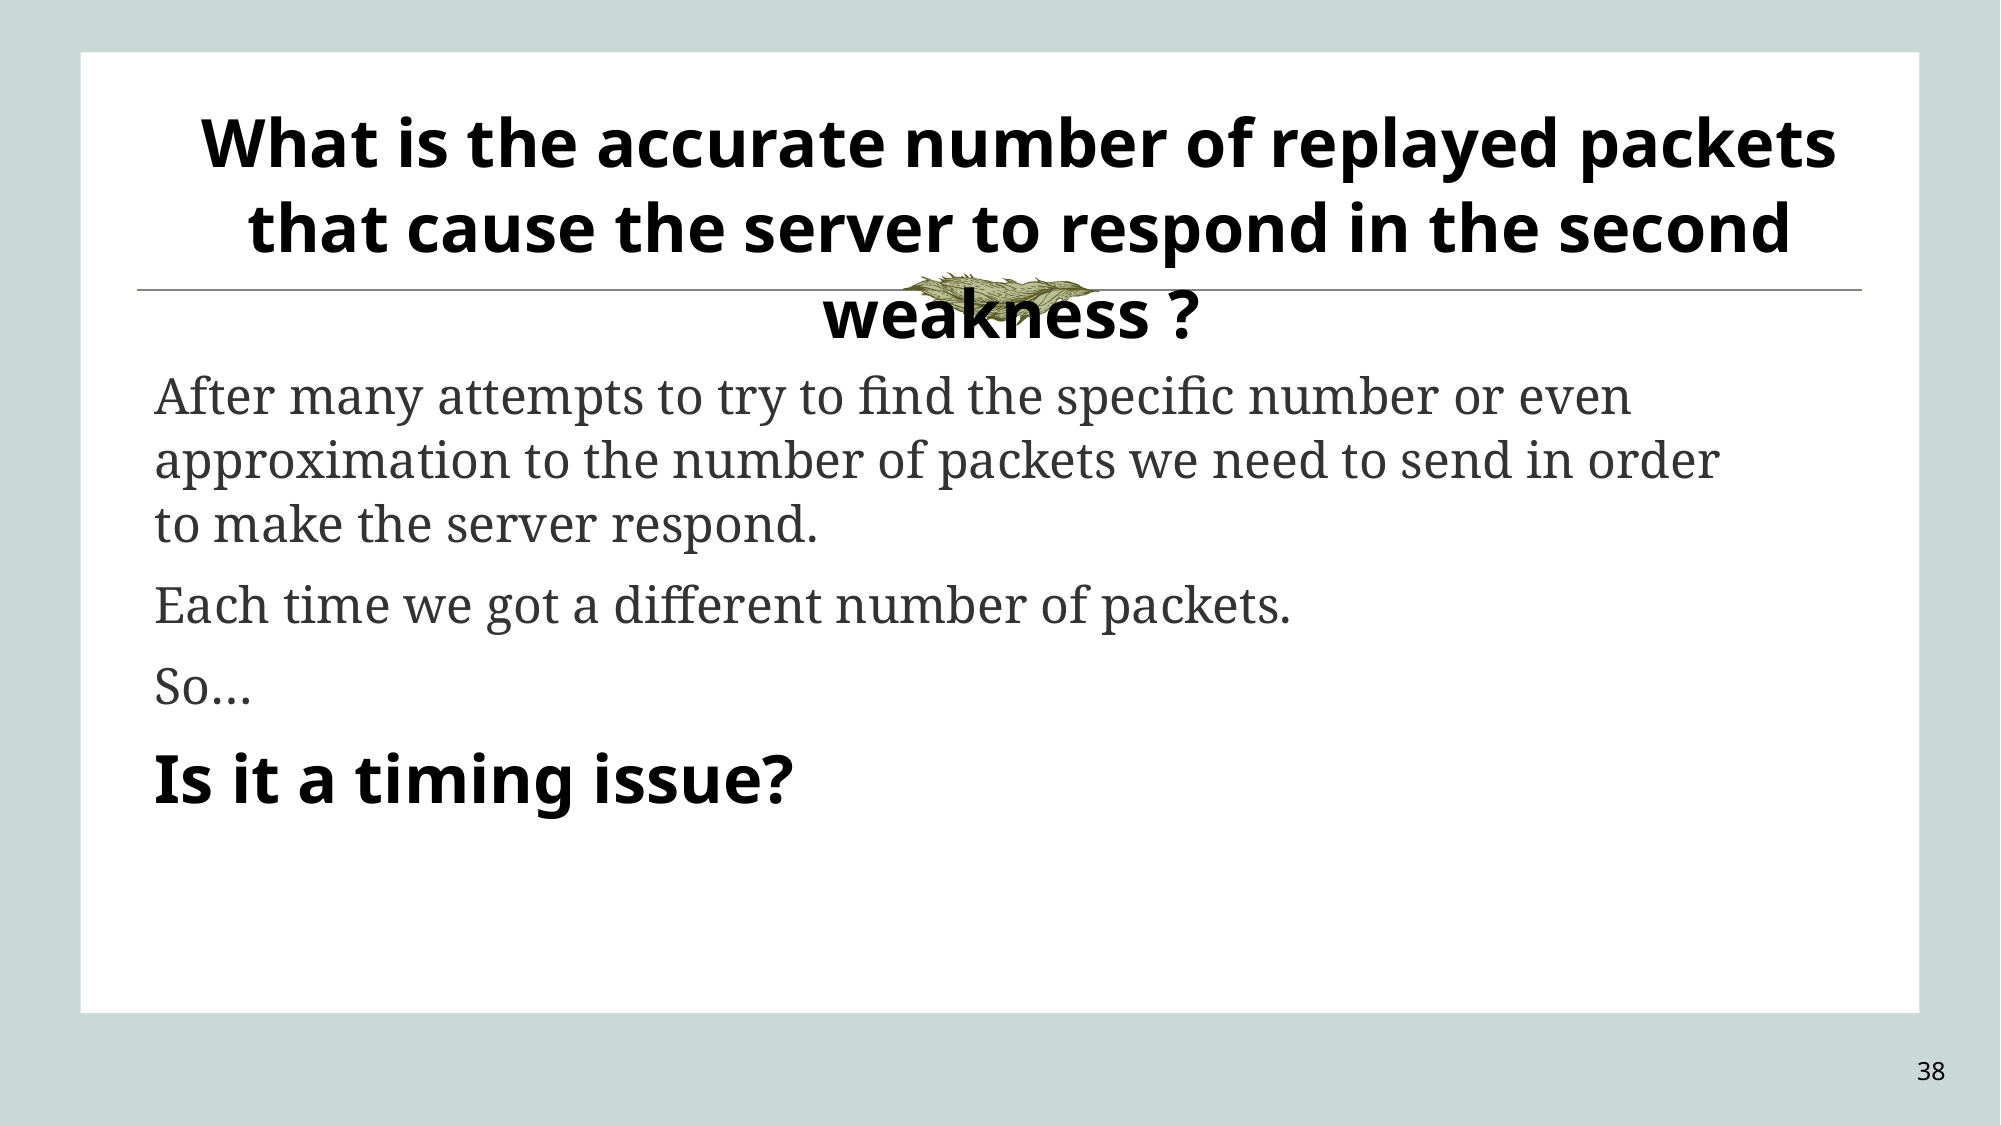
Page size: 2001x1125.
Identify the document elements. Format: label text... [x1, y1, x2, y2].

text_box After many attempts to try to find the specific number or even approximation to the number of packets we need to send in order to make the server respond. Each time we got a different number of packets. So… Is it a timing issue? [139, 352, 1758, 824]
text_box What is the accurate number of replayed packets that cause the server to respond in the second weakness ? [184, 87, 1856, 359]
slide_number 38 [1510, 1042, 1961, 1103]
